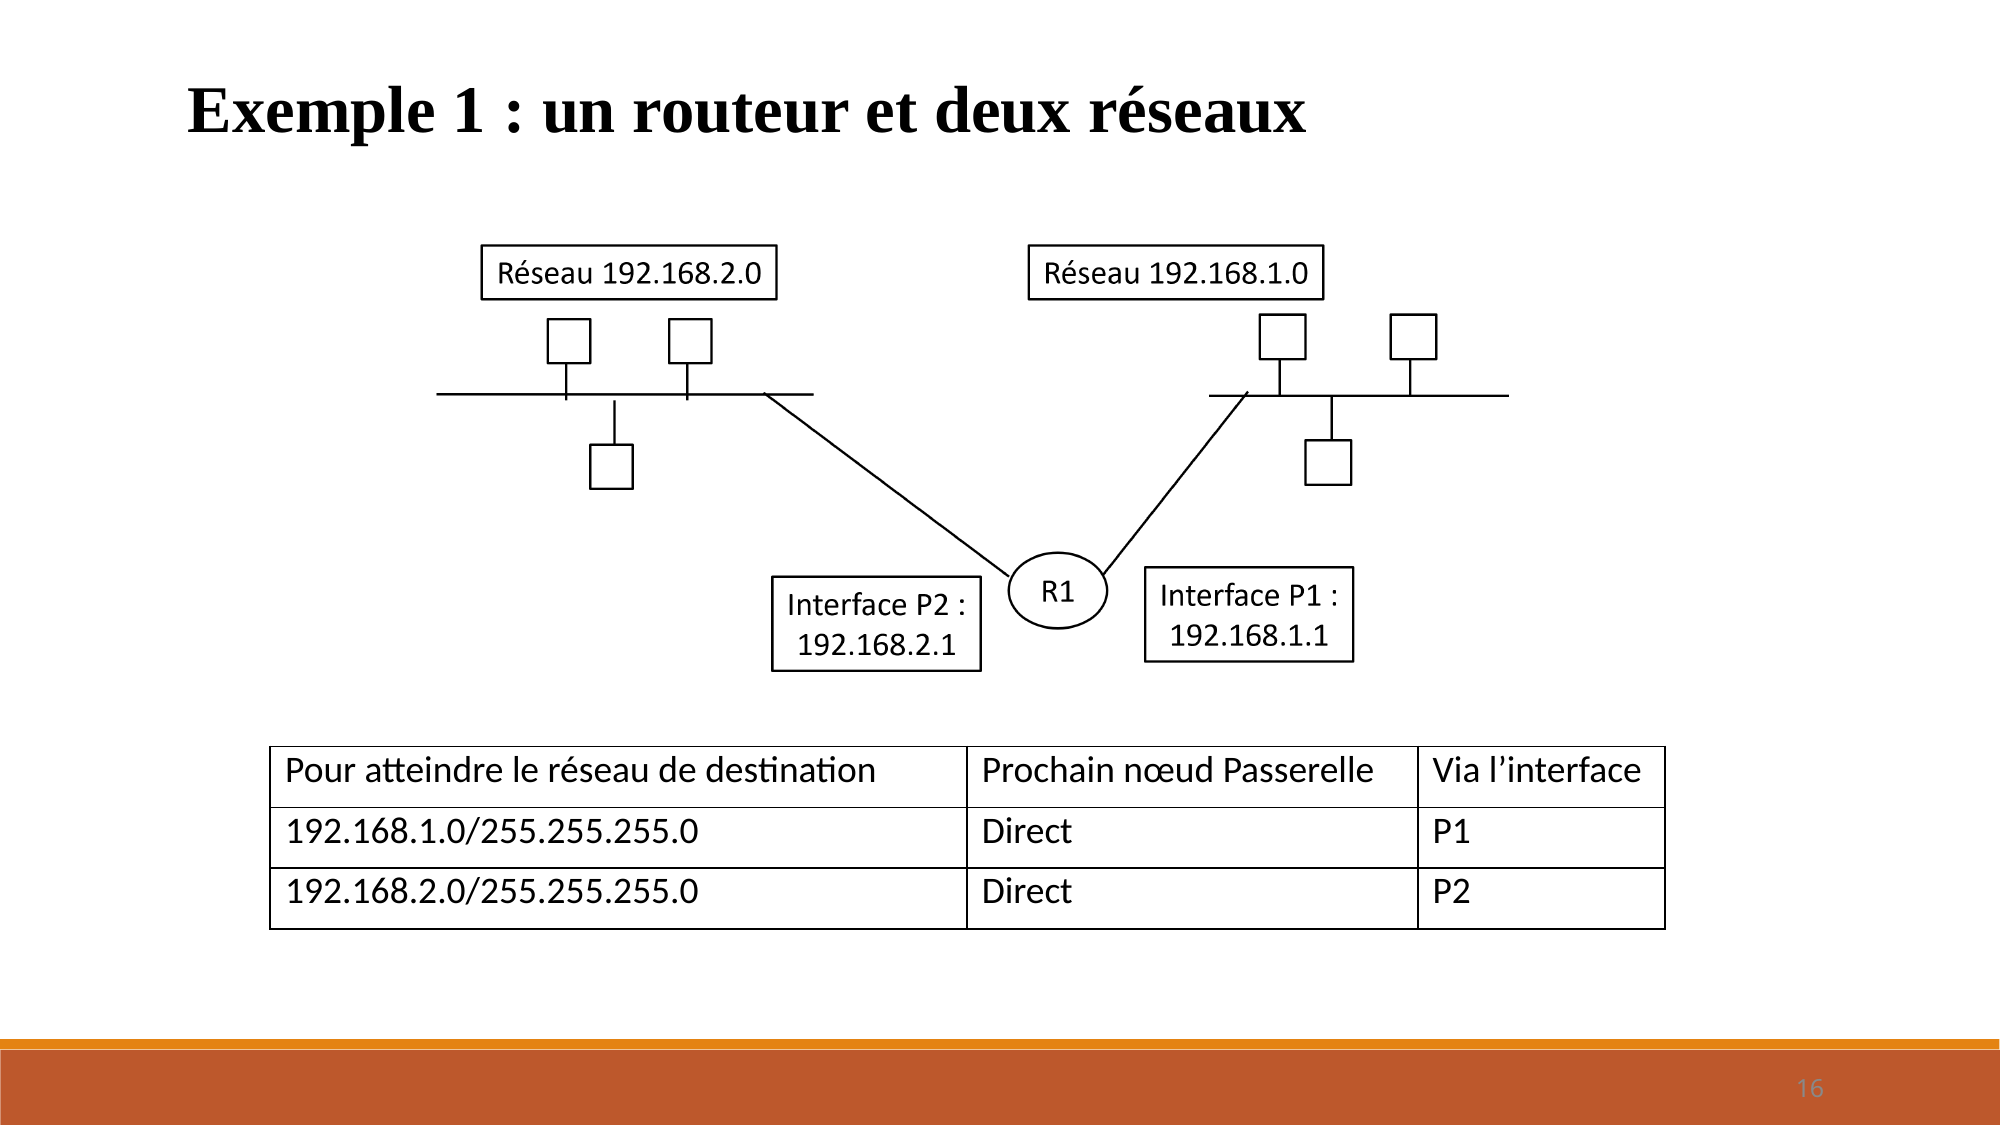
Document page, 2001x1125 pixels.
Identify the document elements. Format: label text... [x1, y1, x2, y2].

table_header Prochain nœud Passerelle [968, 747, 1417, 807]
table_cell 192.168.2.0/255.255.255.0 [271, 869, 966, 928]
slide_number 16 [1624, 1059, 1840, 1120]
table_header Pour atteindre le réseau de destination [271, 747, 966, 807]
table_cell 192.168.1.0/255.255.255.0 [271, 808, 966, 867]
picture [435, 242, 1510, 684]
text_box Exemple 1 : un routeur et deux réseaux [172, 58, 1324, 154]
table_cell Direct [968, 808, 1417, 867]
table_header Via l’interface [1419, 747, 1664, 807]
table_cell P1 [1419, 808, 1664, 867]
table_cell Direct [968, 869, 1417, 928]
table_cell P2 [1419, 869, 1664, 928]
